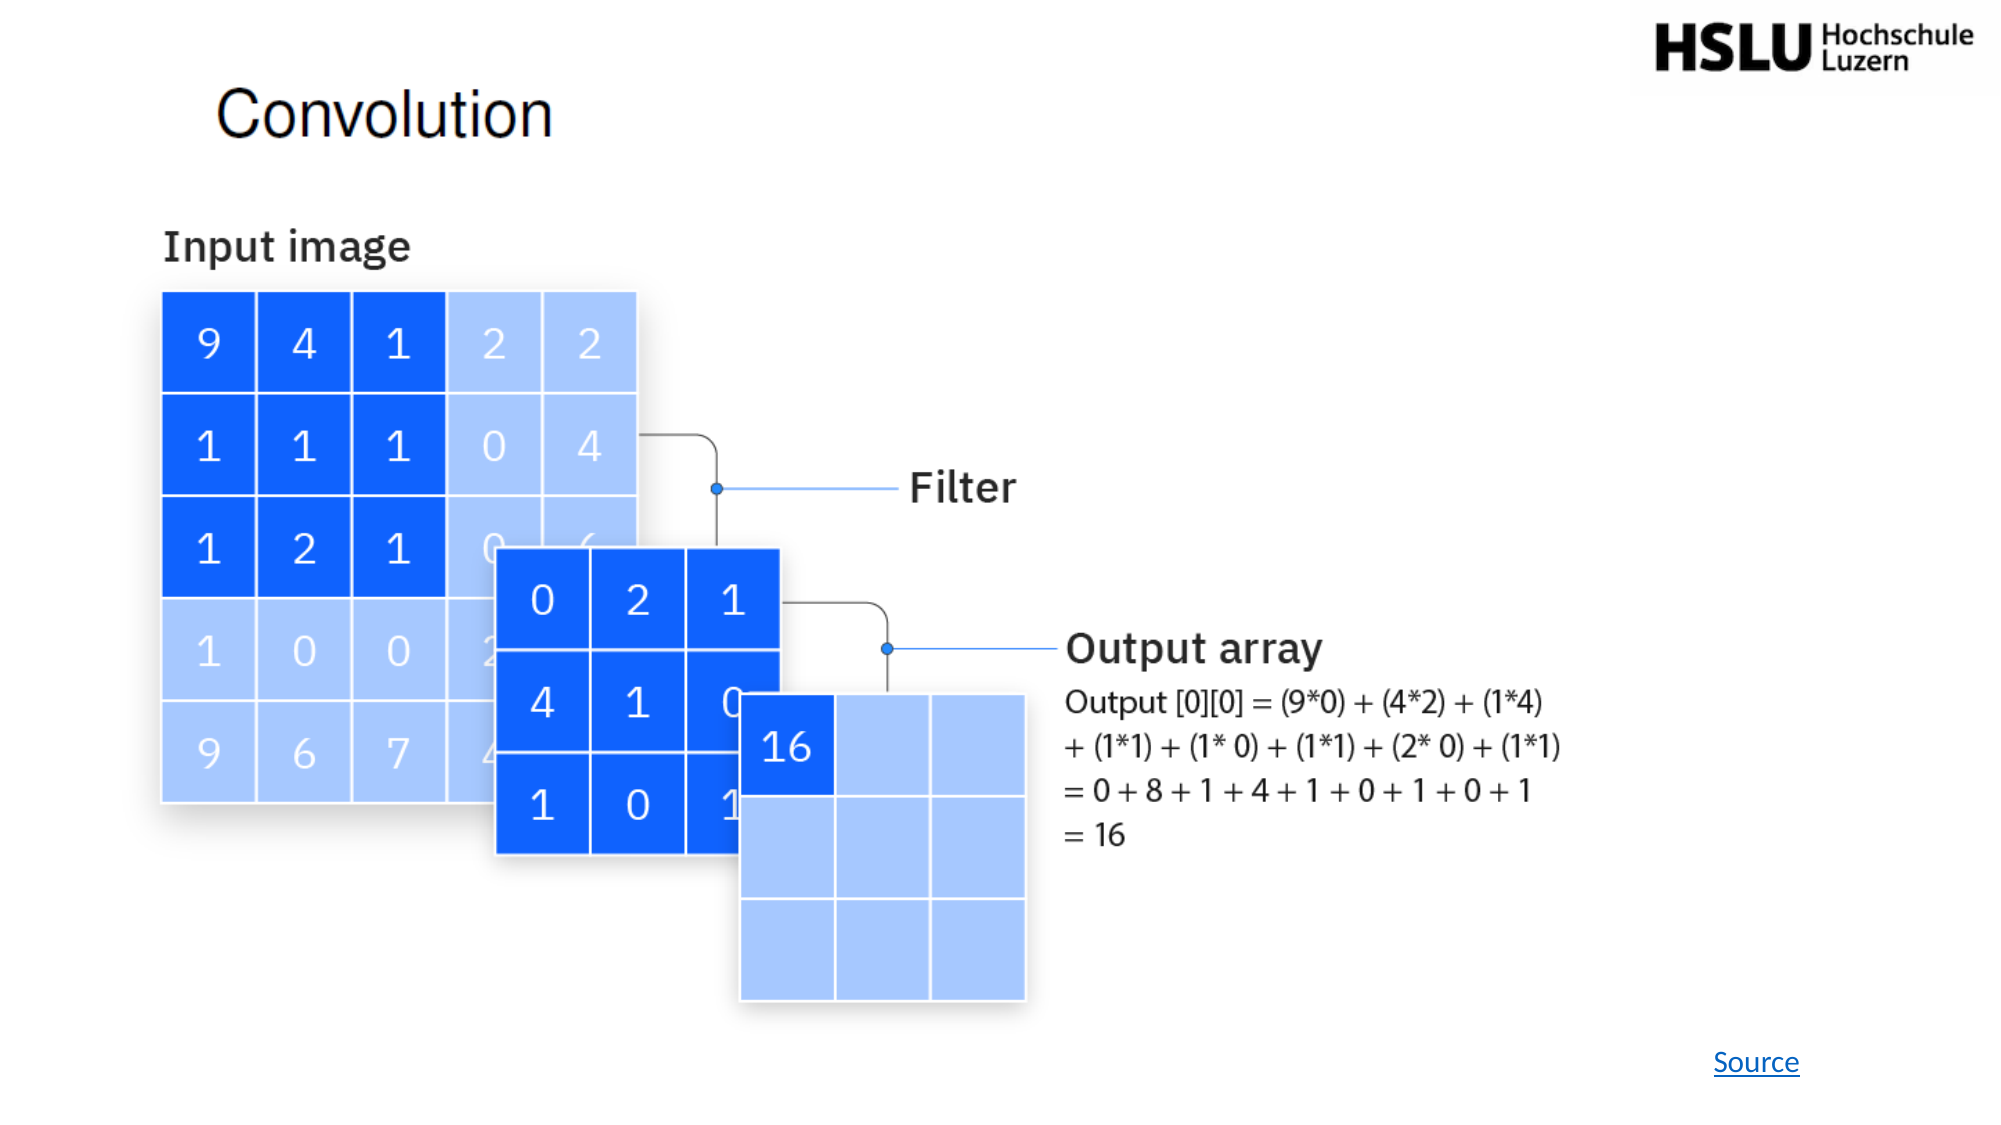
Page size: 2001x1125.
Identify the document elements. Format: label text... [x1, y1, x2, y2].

picture [102, 58, 1652, 1061]
picture [1630, 0, 2000, 96]
text_box Source [1698, 1026, 1899, 1093]
